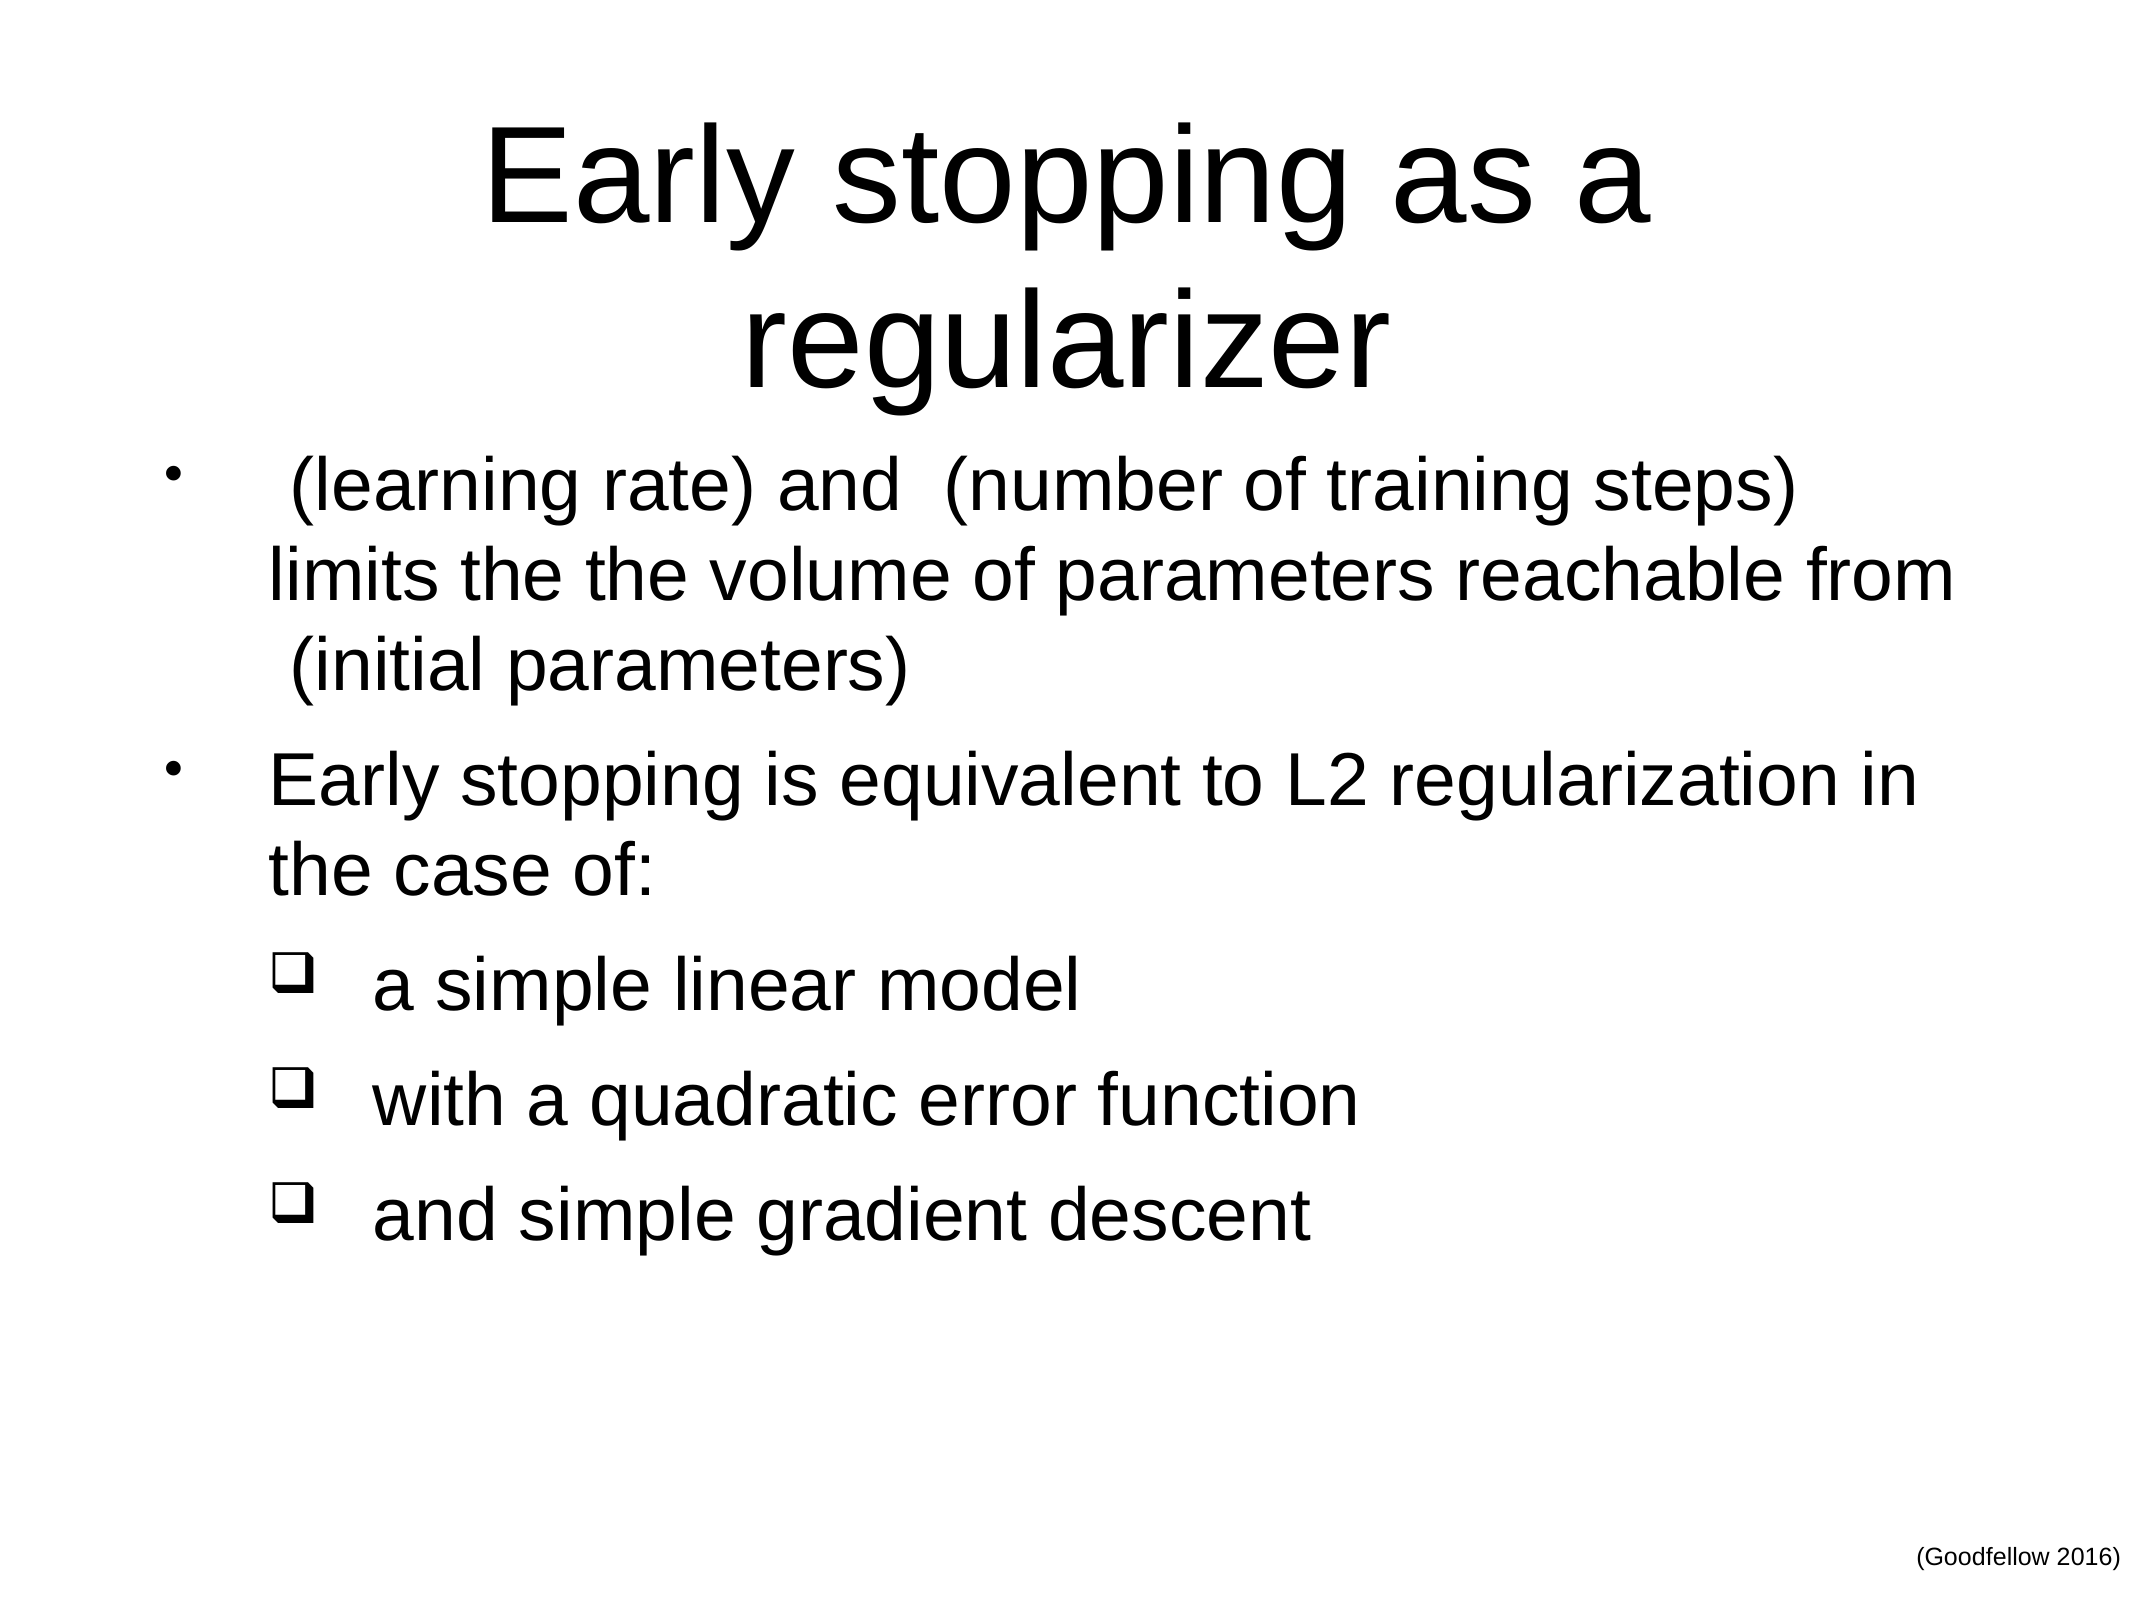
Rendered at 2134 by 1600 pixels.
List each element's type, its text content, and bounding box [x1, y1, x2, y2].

title Early stopping as a regularizer [155, 72, 1978, 428]
